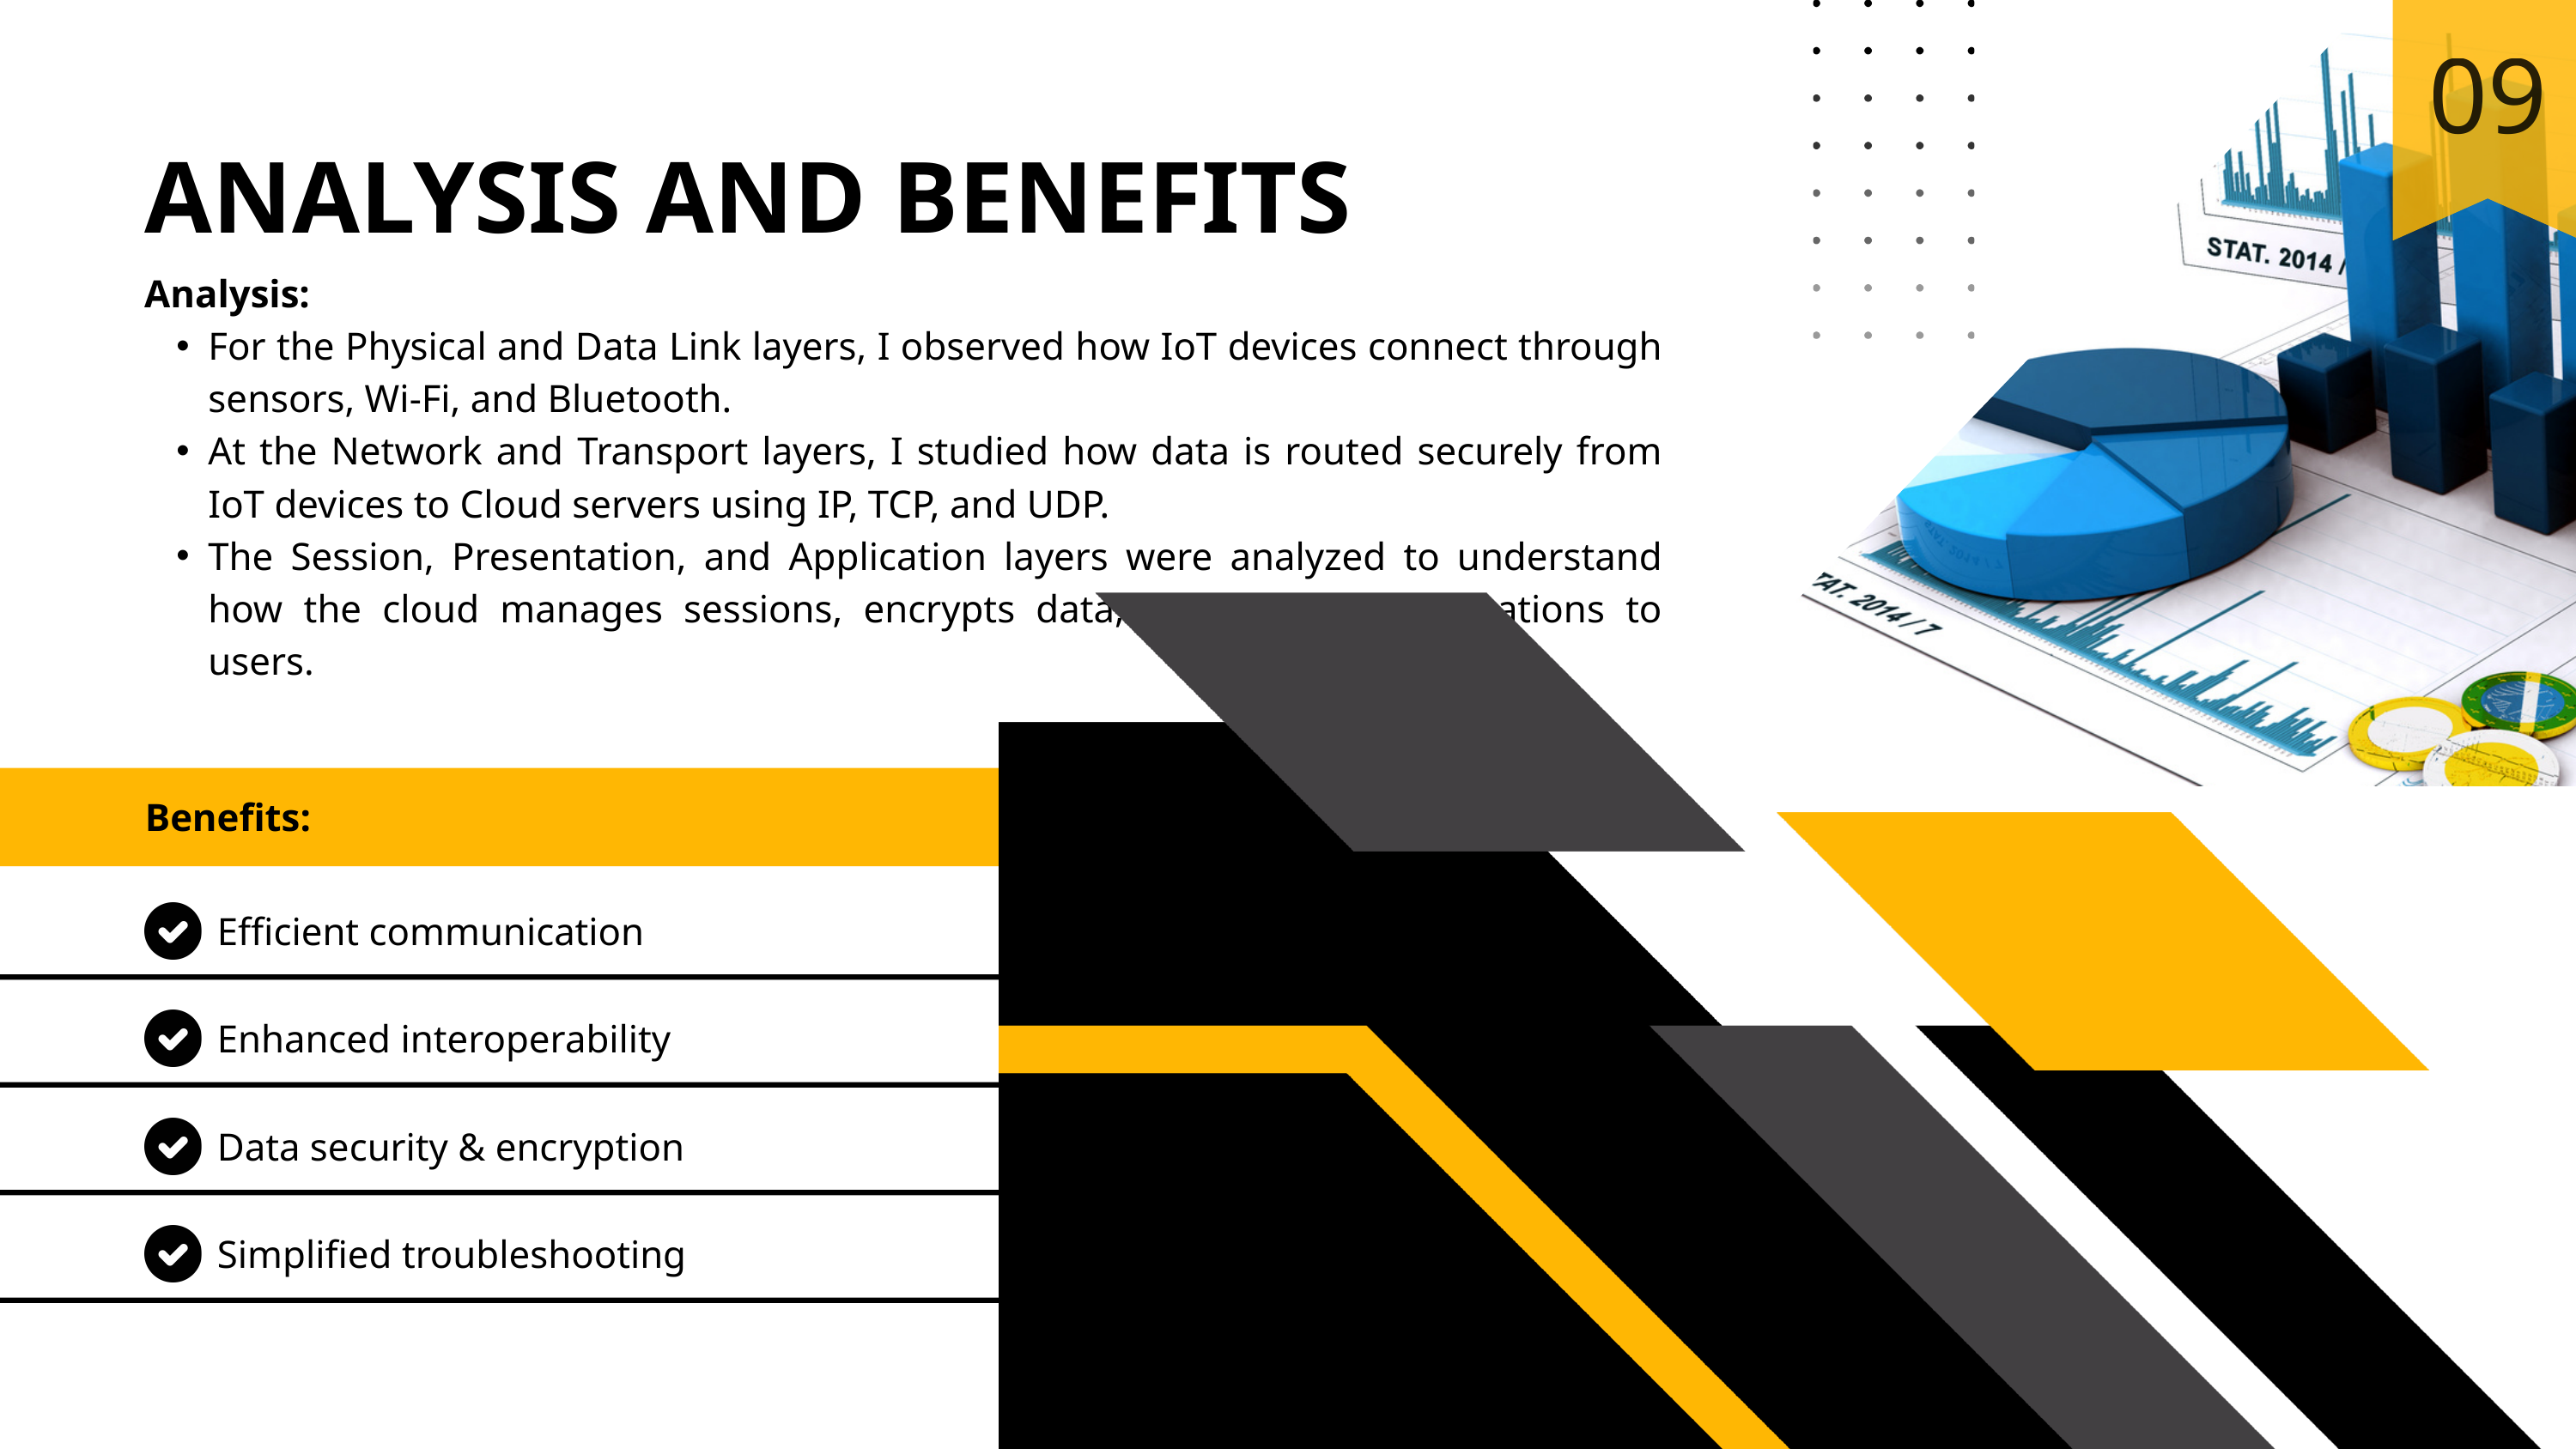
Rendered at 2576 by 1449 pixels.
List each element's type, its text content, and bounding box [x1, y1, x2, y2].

text_box [1813, 0, 1975, 30]
text_box [999, 592, 2576, 1449]
text_box [144, 1225, 202, 1282]
text_box [144, 902, 202, 960]
text_box Analysis: For the Physical and Data Link layers, I observed how IoT devices connect through sensors, Wi-Fi, and Bluetooth. At the Network and Transport layers, I studied how data is routed securely from IoT devices to Cloud servers using IP, TCP, and UDP. The Session, Presentation, and Application layers were analyzed to understand how the cloud manages sessions, encrypts data, and delivers applications to users. [144, 262, 1612, 736]
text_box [1618, 33, 2576, 786]
text_box [144, 1009, 202, 1068]
text_box Data security & encryption [216, 1115, 910, 1169]
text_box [0, 767, 1398, 867]
text_box Enhanced interoperability [216, 1008, 910, 1061]
text_box ANALYSIS AND BENEFITS [144, 144, 1432, 253]
text_box Efficient communication [216, 900, 910, 954]
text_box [2392, 0, 2576, 241]
text_box Simplified troubleshooting [216, 1223, 952, 1276]
text_box [144, 1118, 202, 1175]
